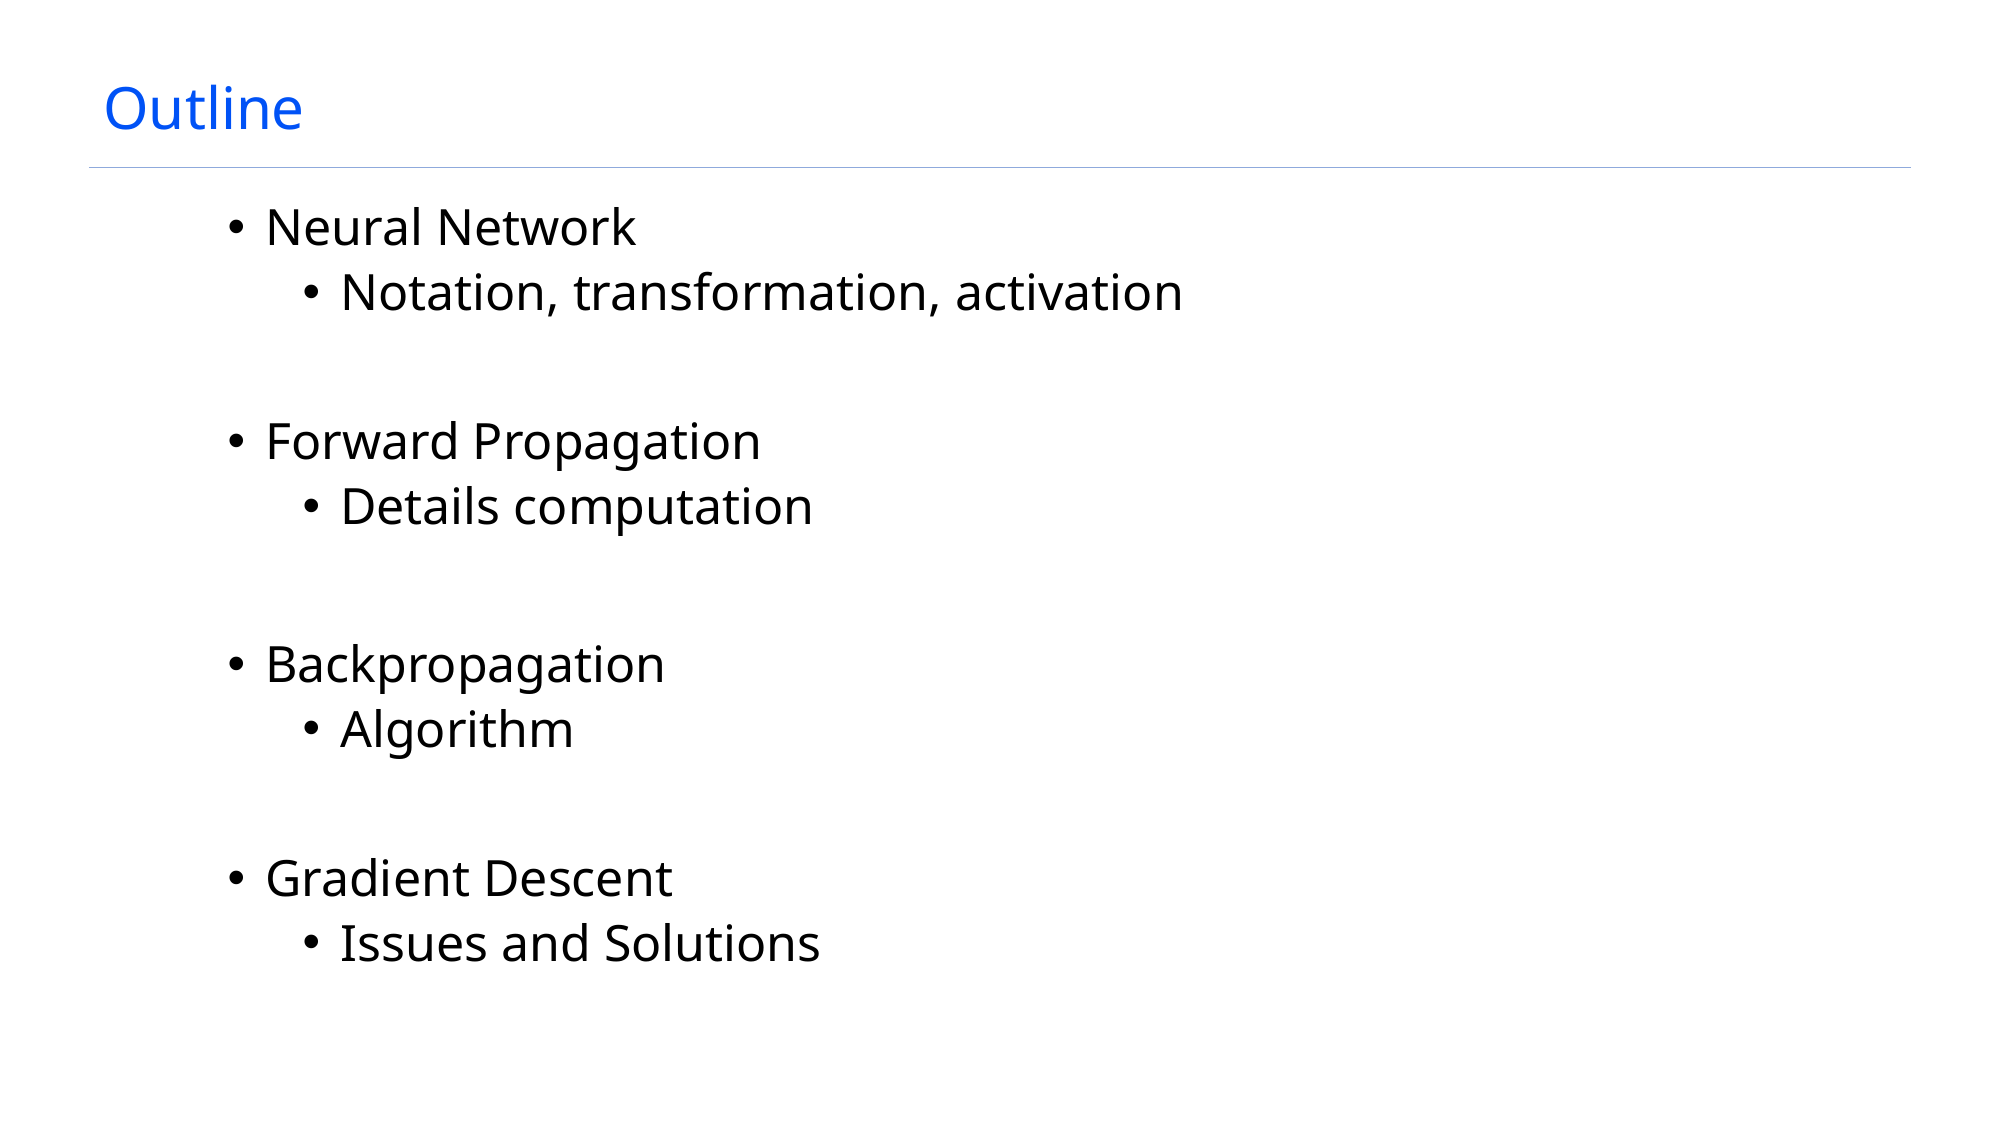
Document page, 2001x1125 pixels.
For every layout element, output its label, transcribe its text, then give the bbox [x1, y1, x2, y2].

list Neural Network Notation, transformation, activation Forward Propagation Details computation Backpropagation Algorithm Gradient Descent Issues and Solutions [212, 195, 1275, 1059]
title Outline [88, 45, 1882, 151]
